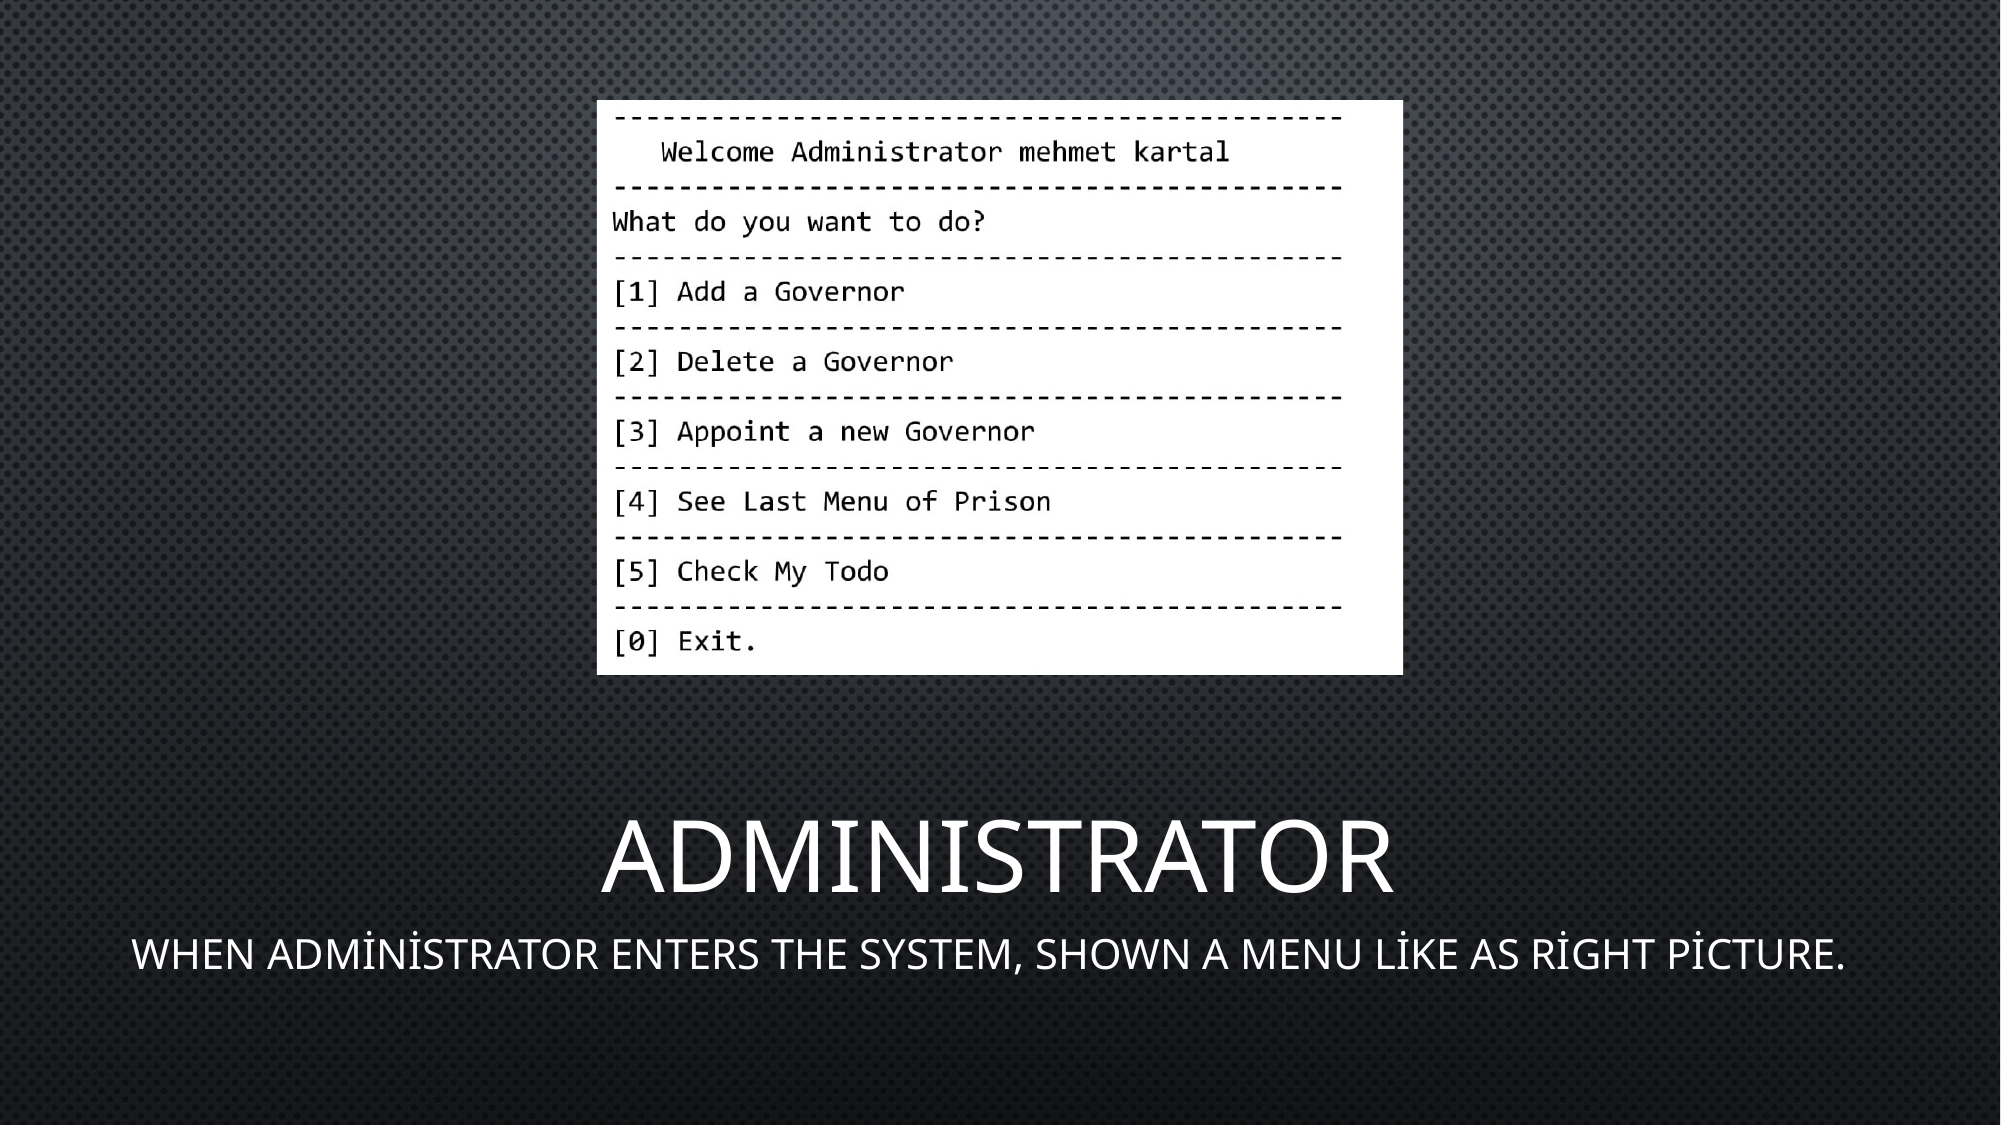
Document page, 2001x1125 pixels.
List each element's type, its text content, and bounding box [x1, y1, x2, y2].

title ADMINISTRATOR [103, 746, 1894, 919]
subtitle When Administrator enters the system, Shown a menu like as right picture. [103, 919, 1897, 1025]
picture [596, 100, 1404, 675]
